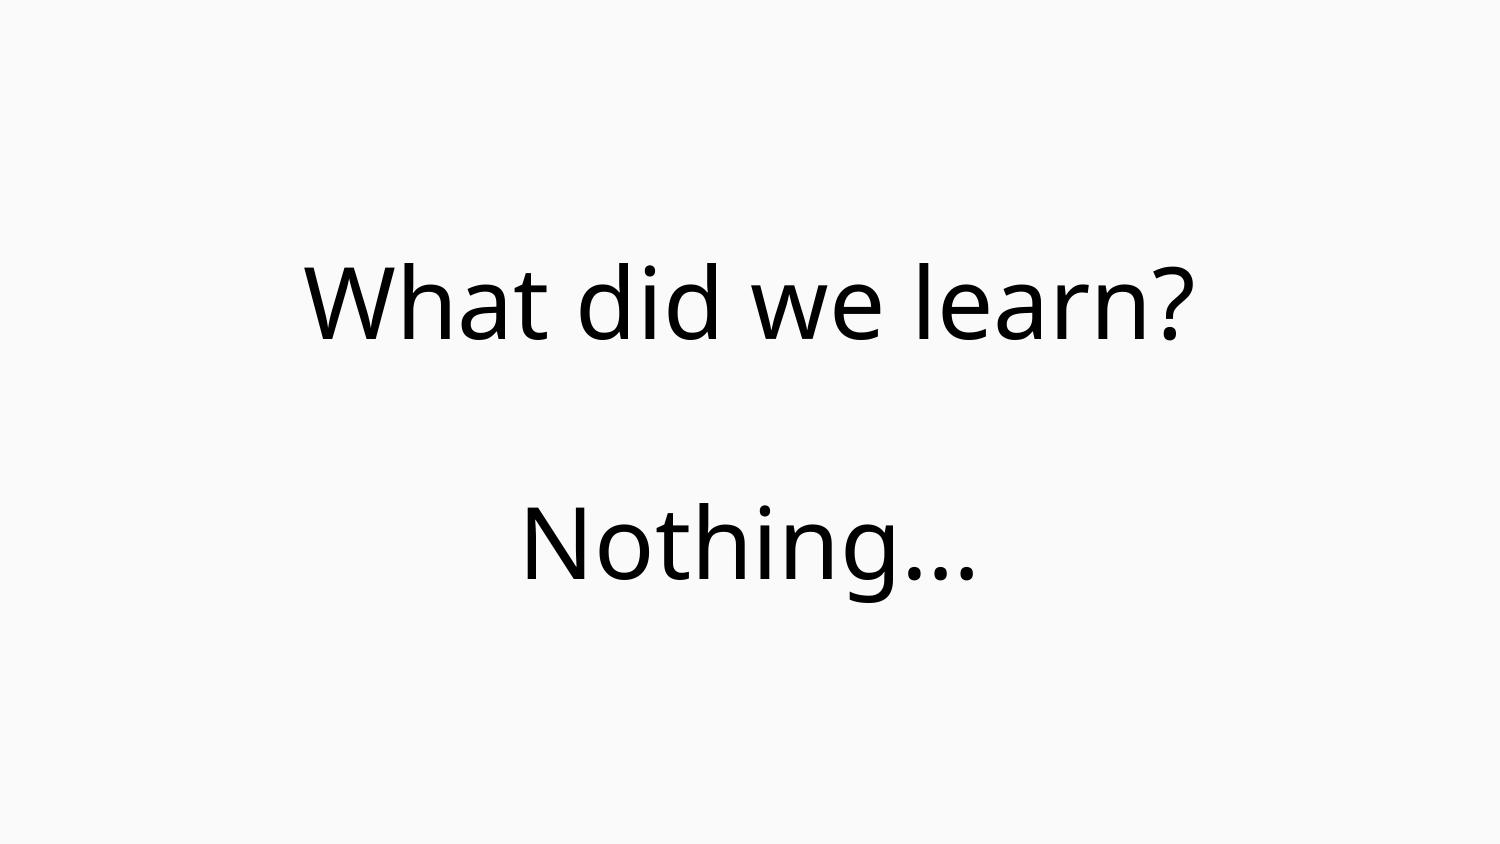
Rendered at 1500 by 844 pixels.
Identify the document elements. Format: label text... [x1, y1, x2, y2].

text_box What did we learn? Nothing… [152, 224, 1348, 615]
